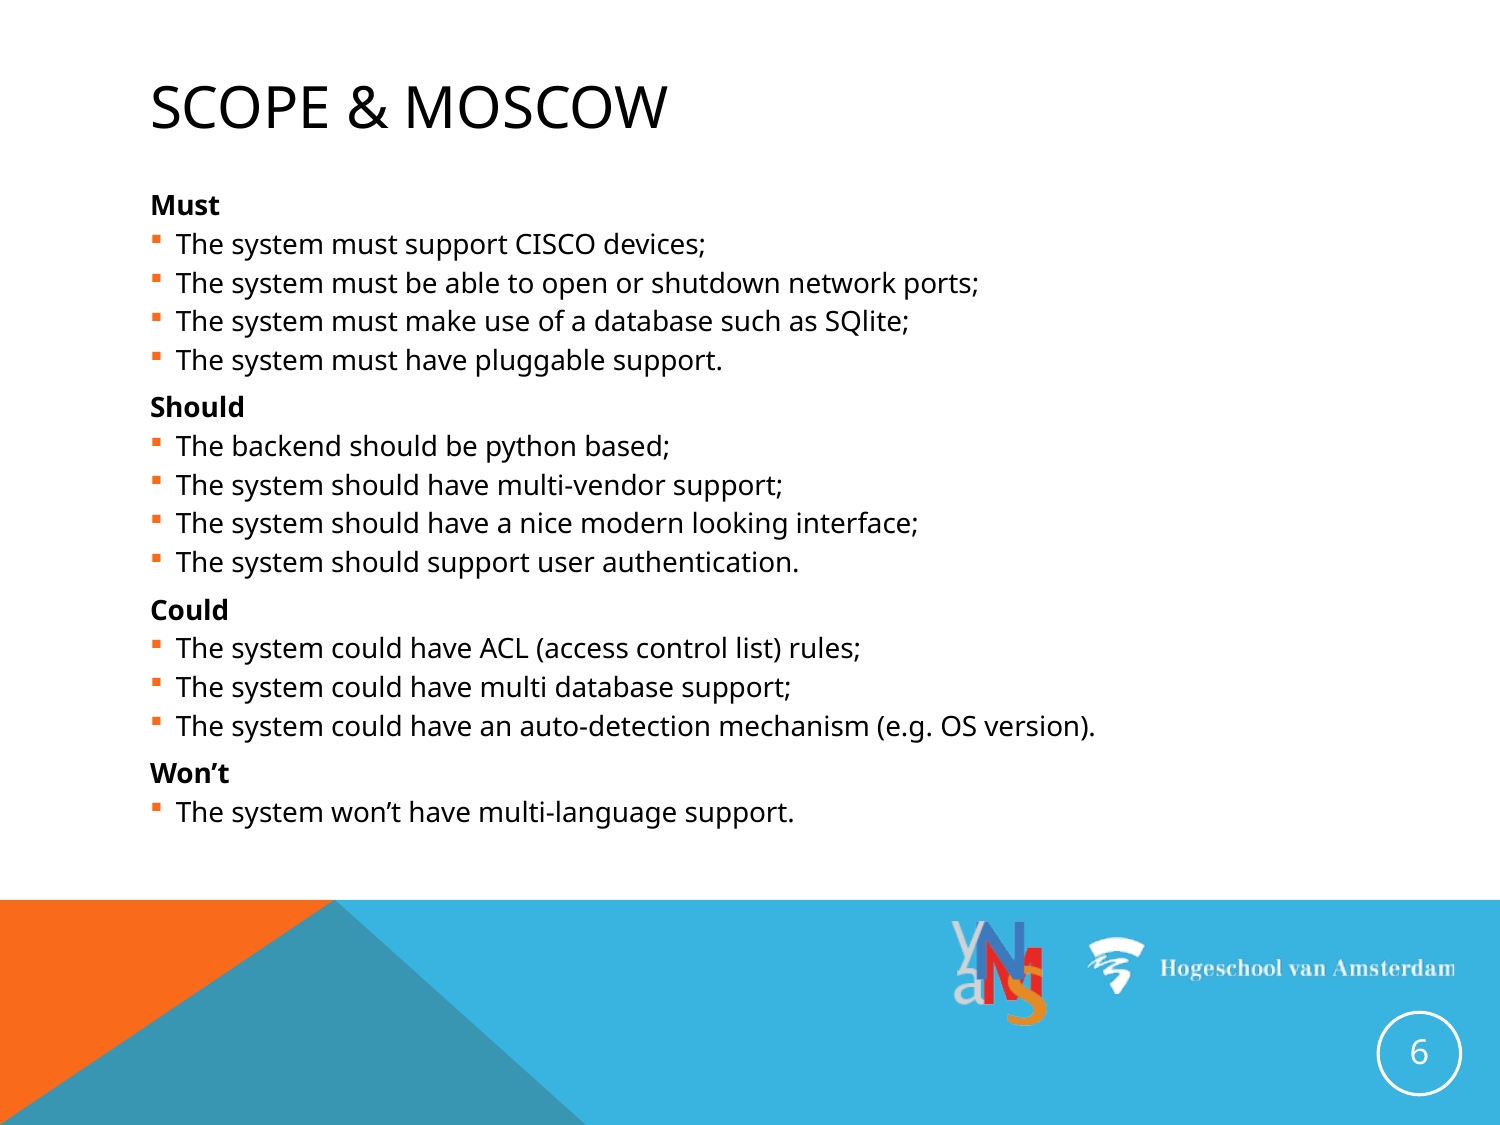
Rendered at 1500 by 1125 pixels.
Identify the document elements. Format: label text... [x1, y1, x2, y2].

list Must The system must support CISCO devices; The system must be able to open or shutdown network ports; The system must make use of a database such as SQlite; The system must have pluggable support. Should The backend should be python based; The system should have multi-vendor support; The system should have a nice modern looking interface; The system should support user authentication. Could The system could have ACL (access control list) rules; The system could have multi database support; The system could have an auto-detection mechanism (e.g. OS version). Won’t The system won’t have multi-language support. [135, 180, 1400, 838]
slide_number 6 [1376, 1010, 1463, 1097]
picture [950, 899, 1050, 1059]
title Scope & Moscow [135, 60, 1369, 150]
